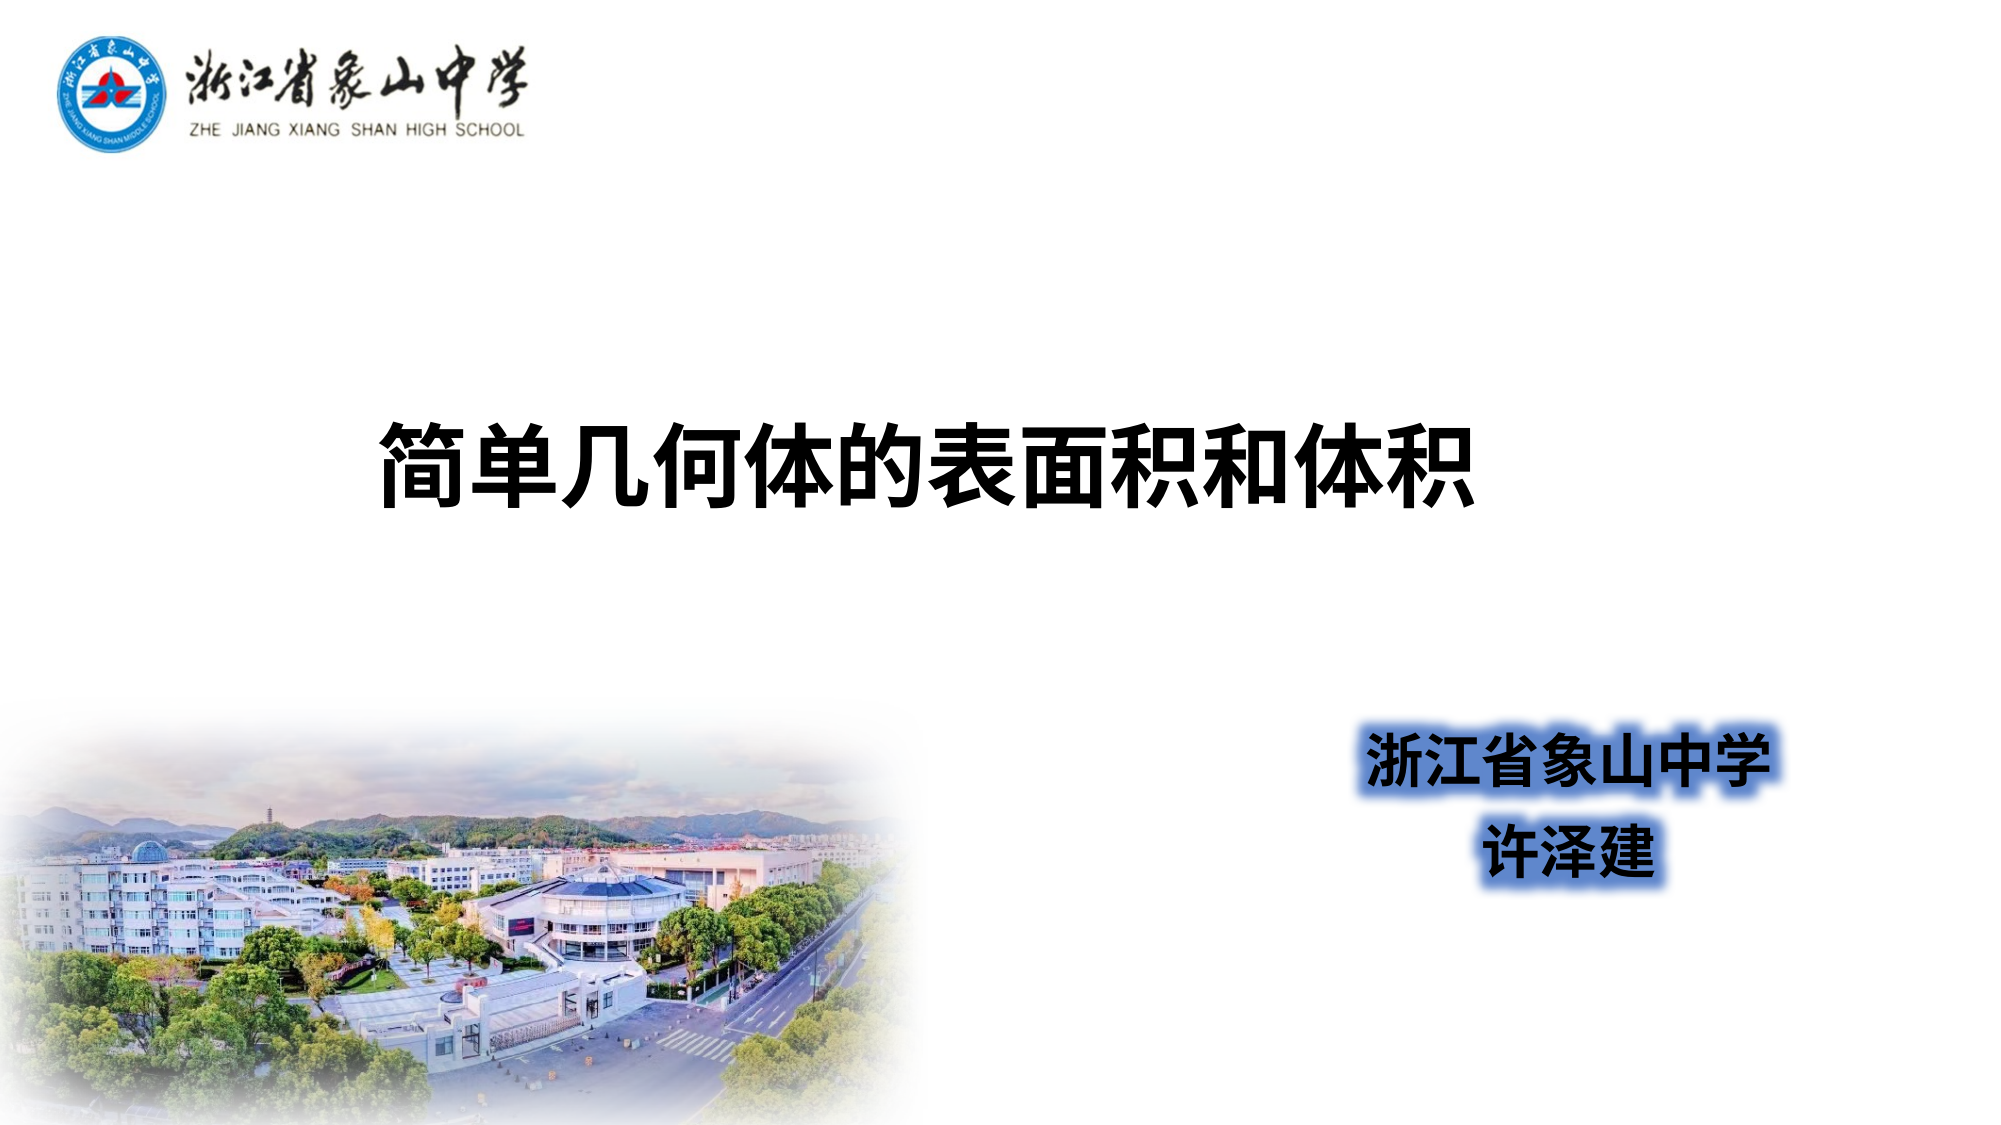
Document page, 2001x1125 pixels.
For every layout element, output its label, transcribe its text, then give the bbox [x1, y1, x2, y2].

text_box 浙江省象山中学 许泽建 [1332, 696, 1806, 893]
title 简单几何体的表面积和体积 [351, 350, 1503, 592]
picture [0, 0, 2001, 1125]
